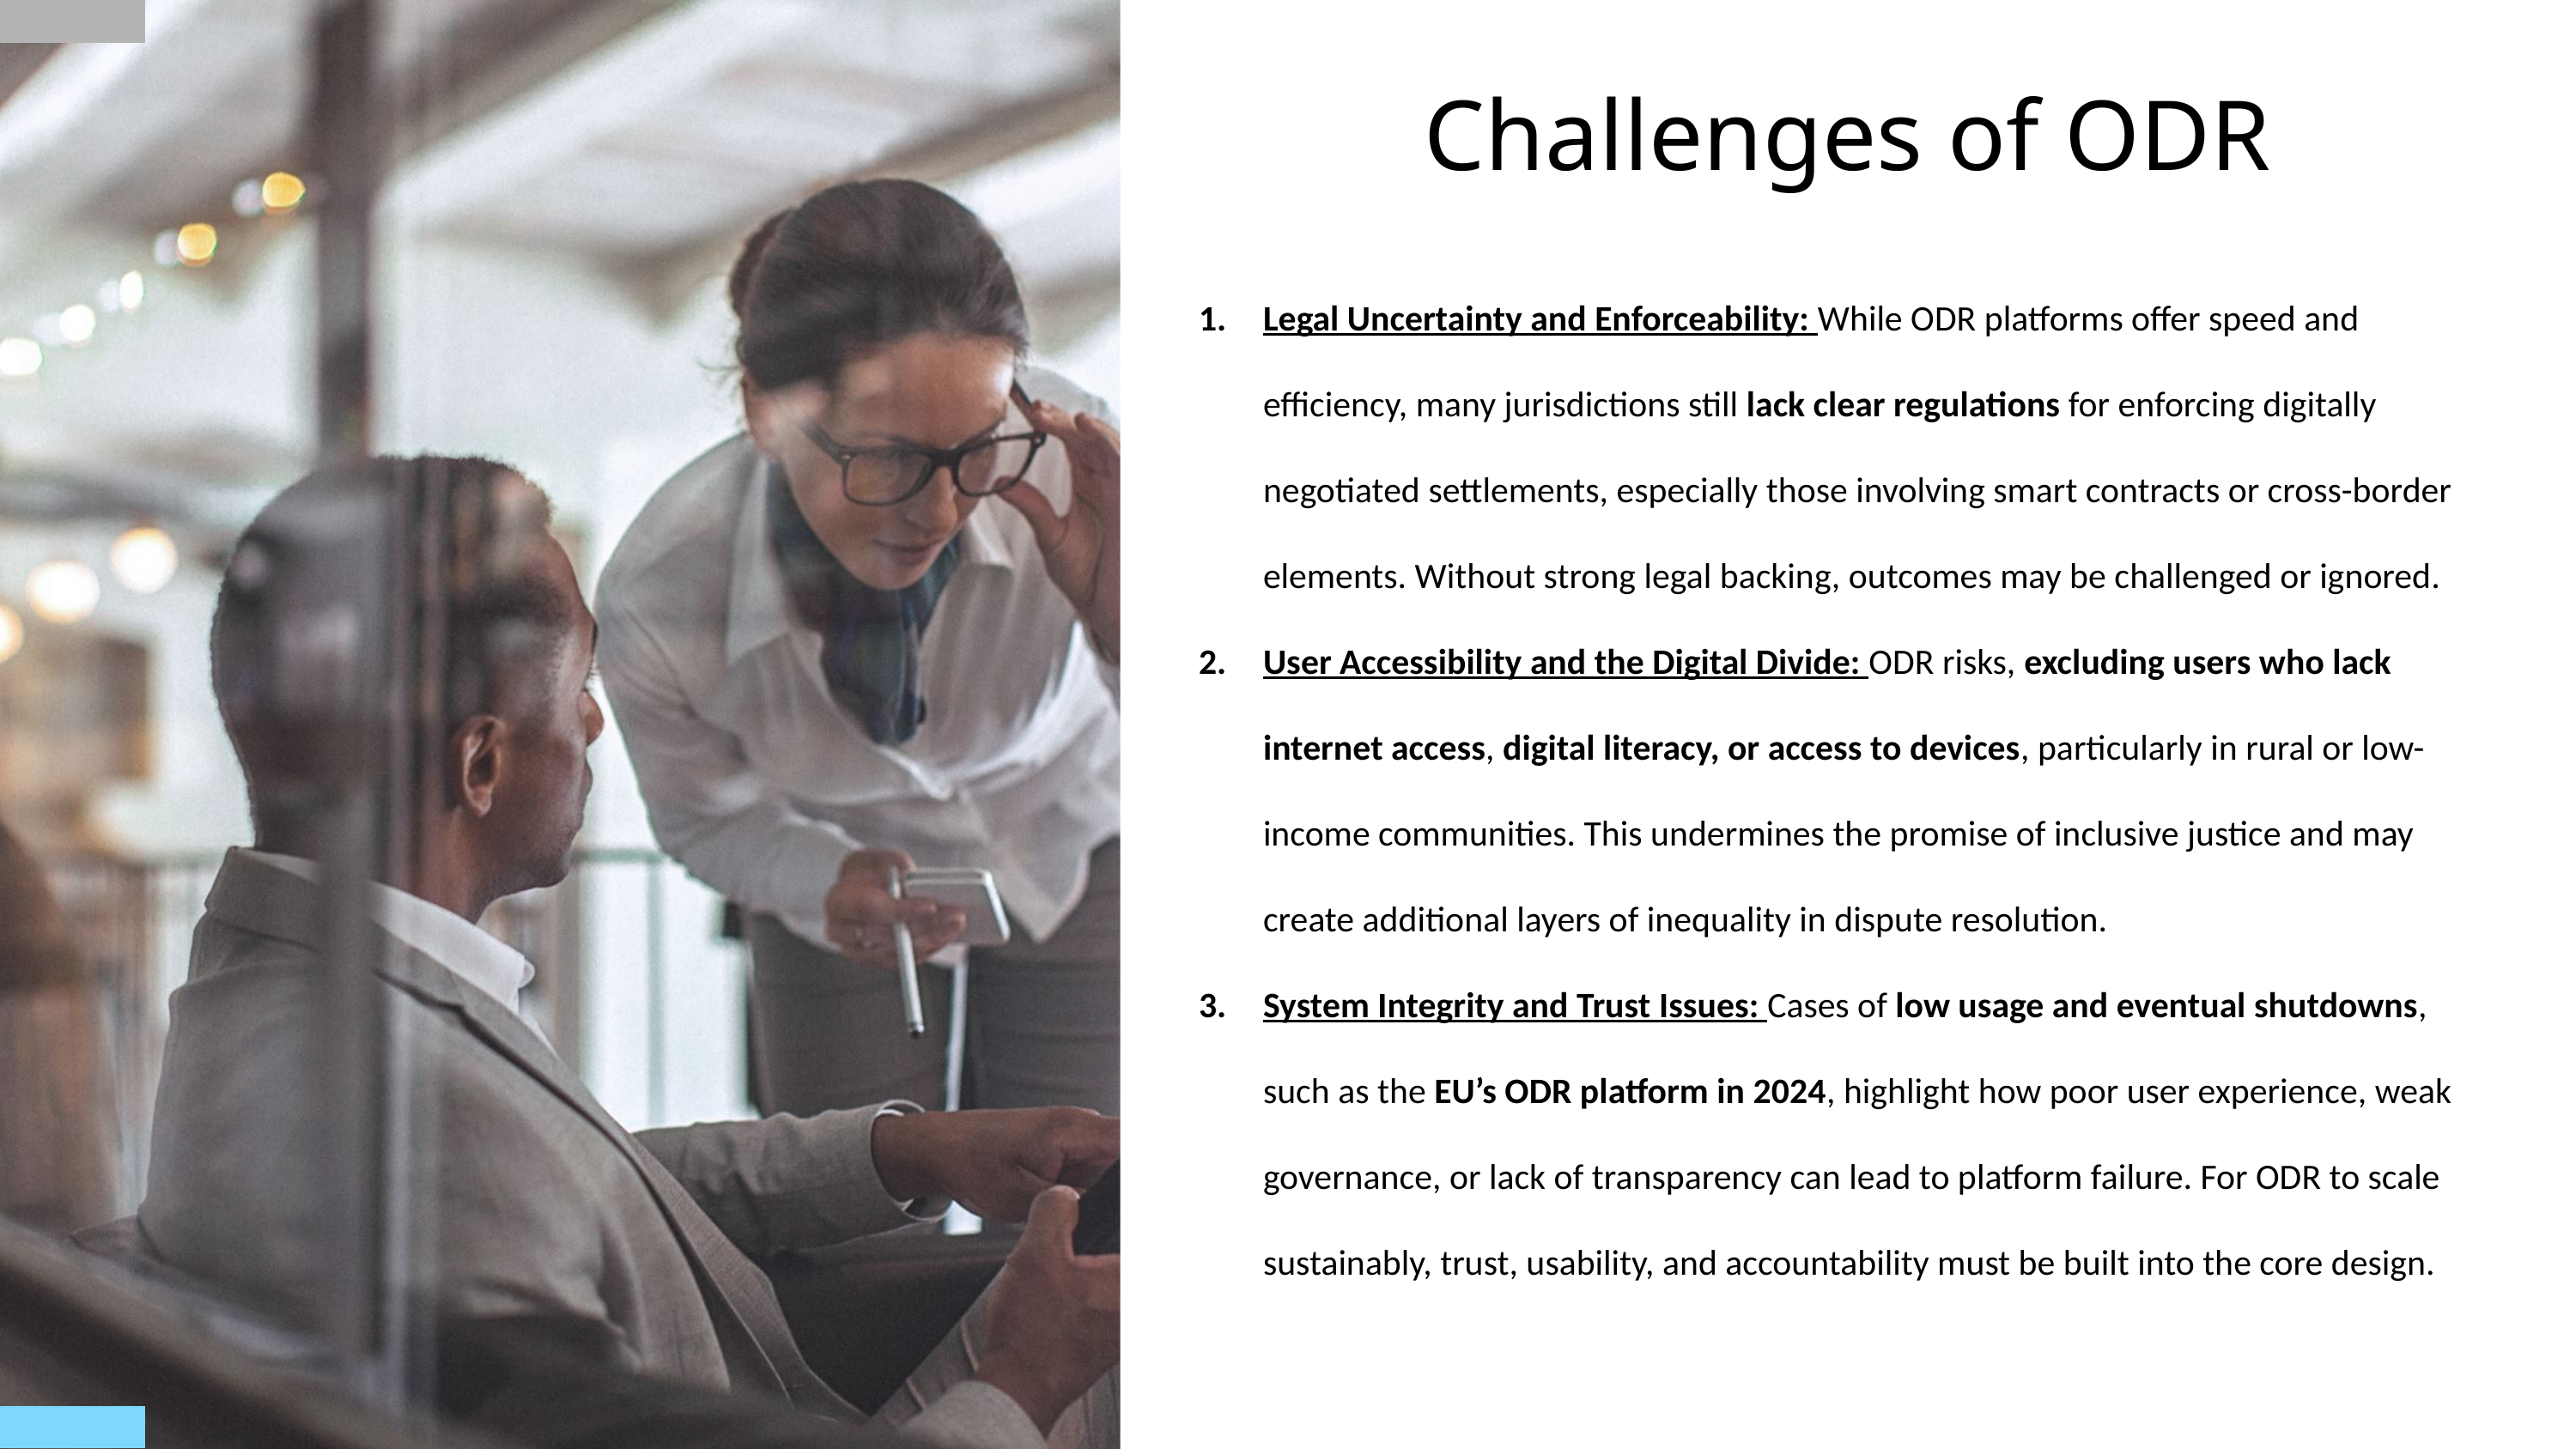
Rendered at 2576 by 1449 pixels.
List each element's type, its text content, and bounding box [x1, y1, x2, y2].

text_box Challenges of ODR [1250, 74, 2445, 191]
picture [0, 0, 1121, 1449]
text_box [0, 1405, 145, 1449]
text_box Legal Uncertainty and Enforceability: While ODR platforms offer speed and efficiency, many jurisdictions still lack clear regulations for enforcing digitally negotiated settlements, especially those involving smart contracts or cross-border elements. Without strong legal backing, outcomes may be challenged or ignored. User Accessibility and the Digital Divide: ODR risks, excluding users who lack internet access, digital literacy, or access to devices, particularly in rural or low-income communities. This undermines the promise of inclusive justice and may create additional layers of inequality in dispute resolution. System Integrity and Trust Issues: Cases of low usage and eventual shutdowns, such as the EU’s ODR platform in 2024, highlight how poor user experience, weak governance, or lack of transparency can lead to platform failure. For ODR to scale sustainably, trust, usability, and accountability must be built into the core design. [1199, 252, 2498, 1283]
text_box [0, 0, 145, 43]
